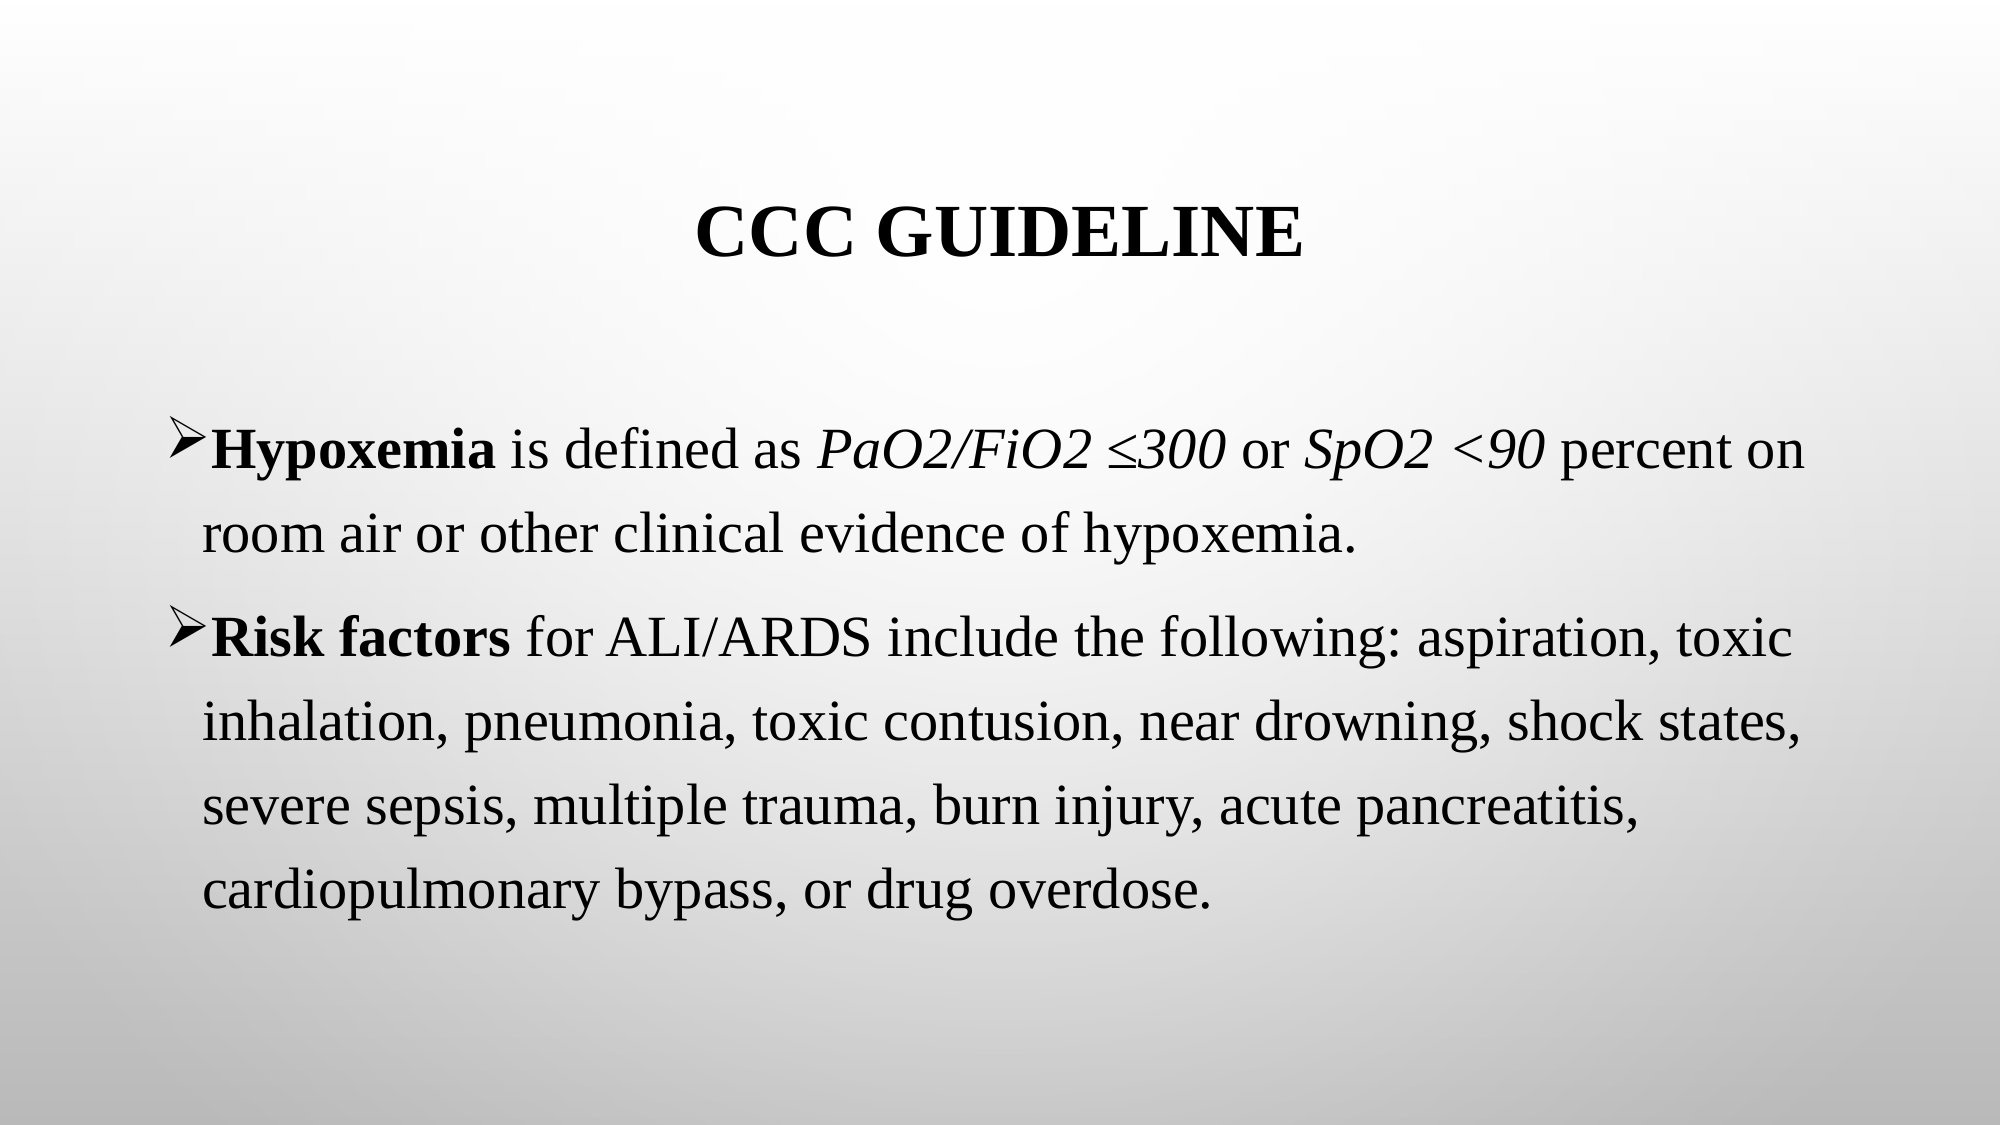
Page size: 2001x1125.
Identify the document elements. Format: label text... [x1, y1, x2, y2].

title CCC guideline [149, 101, 1851, 364]
picture [0, 0, 2000, 1125]
list Hypoxemia is defined as PaO2/FiO2 ≤300 or SpO2 <90 percent on room air or other clinical evidence of hypoxemia. Risk factors for ALI/ARDS include the following: aspiration, toxic inhalation, pneumonia, toxic contusion, near drowning, shock states, severe sepsis, multiple trauma, burn injury, acute pancreatitis, cardiopulmonary bypass, or drug overdose. [149, 388, 1851, 950]
